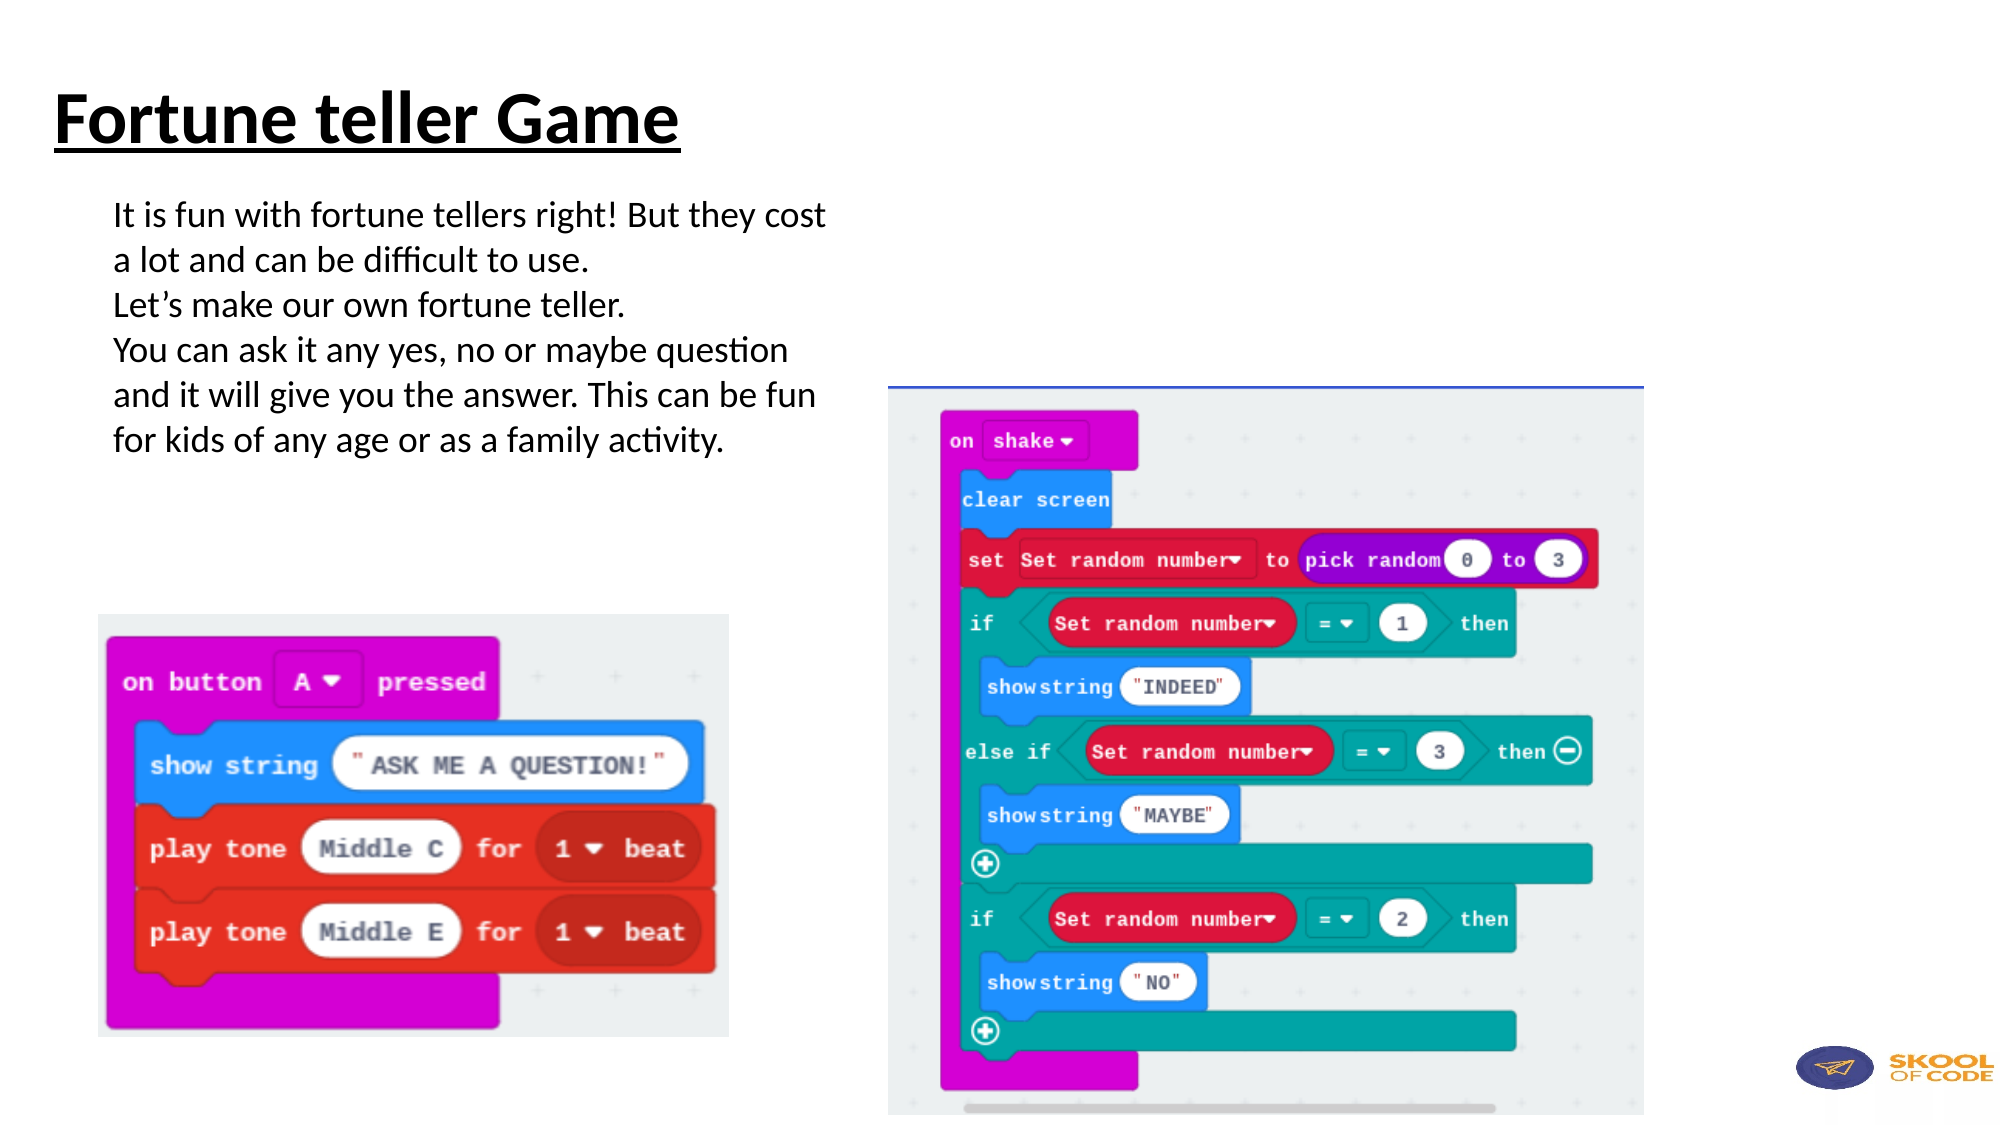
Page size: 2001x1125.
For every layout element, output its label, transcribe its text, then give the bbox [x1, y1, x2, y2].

list Fortune teller Game [39, 71, 1872, 214]
picture [1790, 1007, 2000, 1125]
text_box It is fun with fortune tellers right! But they cost a lot and can be difficult to use. Let’s make our own fortune teller. You can ask it any yes, no or maybe question and it will give you the answer. This can be fun for kids of any age or as a family activity. [98, 182, 862, 468]
picture [888, 386, 1644, 1115]
picture [98, 614, 729, 1037]
